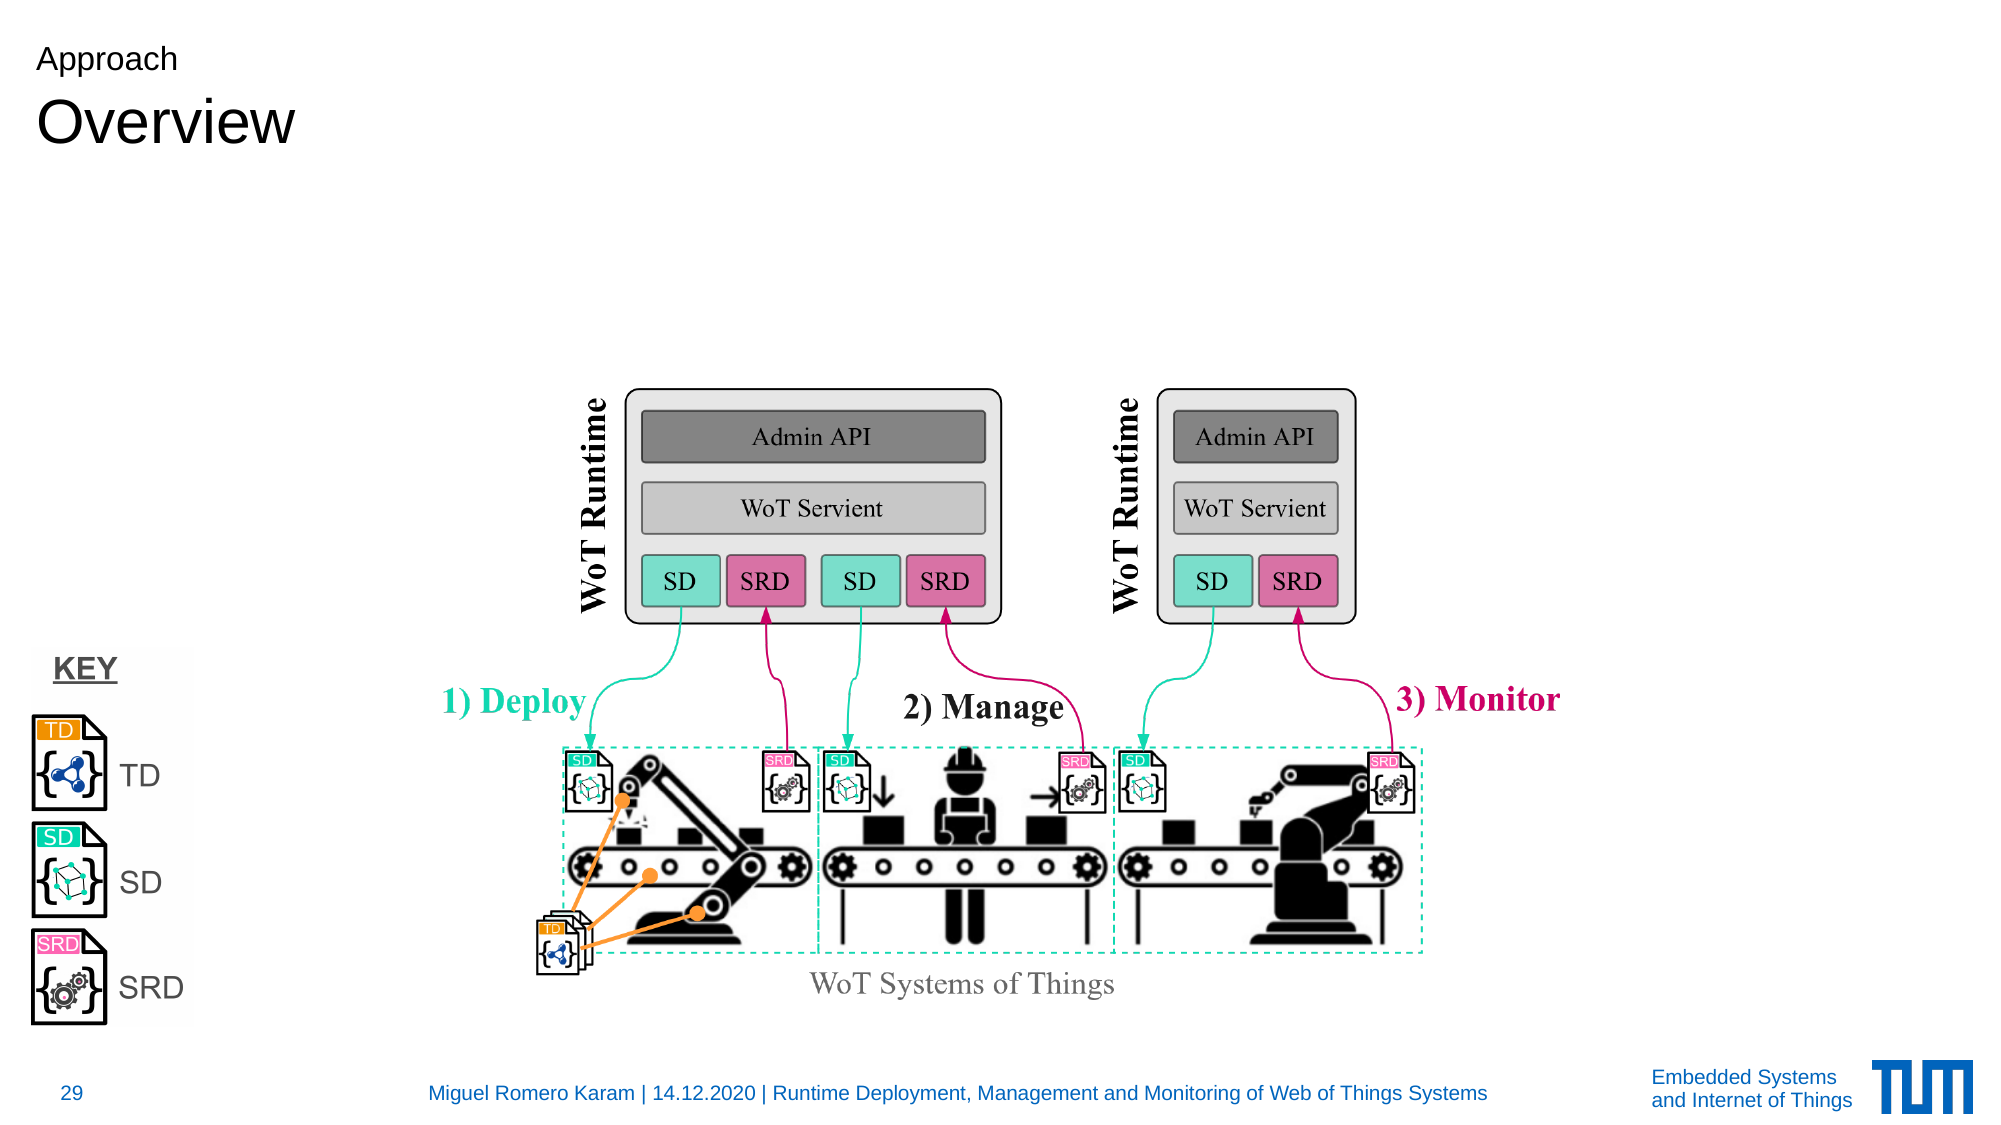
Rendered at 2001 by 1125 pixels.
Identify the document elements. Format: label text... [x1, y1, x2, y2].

picture [1872, 1060, 1973, 1114]
slide_number ‹#› [36, 1061, 108, 1122]
picture [30, 647, 194, 1028]
footer Miguel Romero Karam | 14.12.2020 | Runtime Deployment, Management and Monitoring of Web of Things Systems [428, 1061, 1572, 1122]
picture [440, 343, 1560, 1015]
title Approach Overview [36, 34, 1968, 102]
